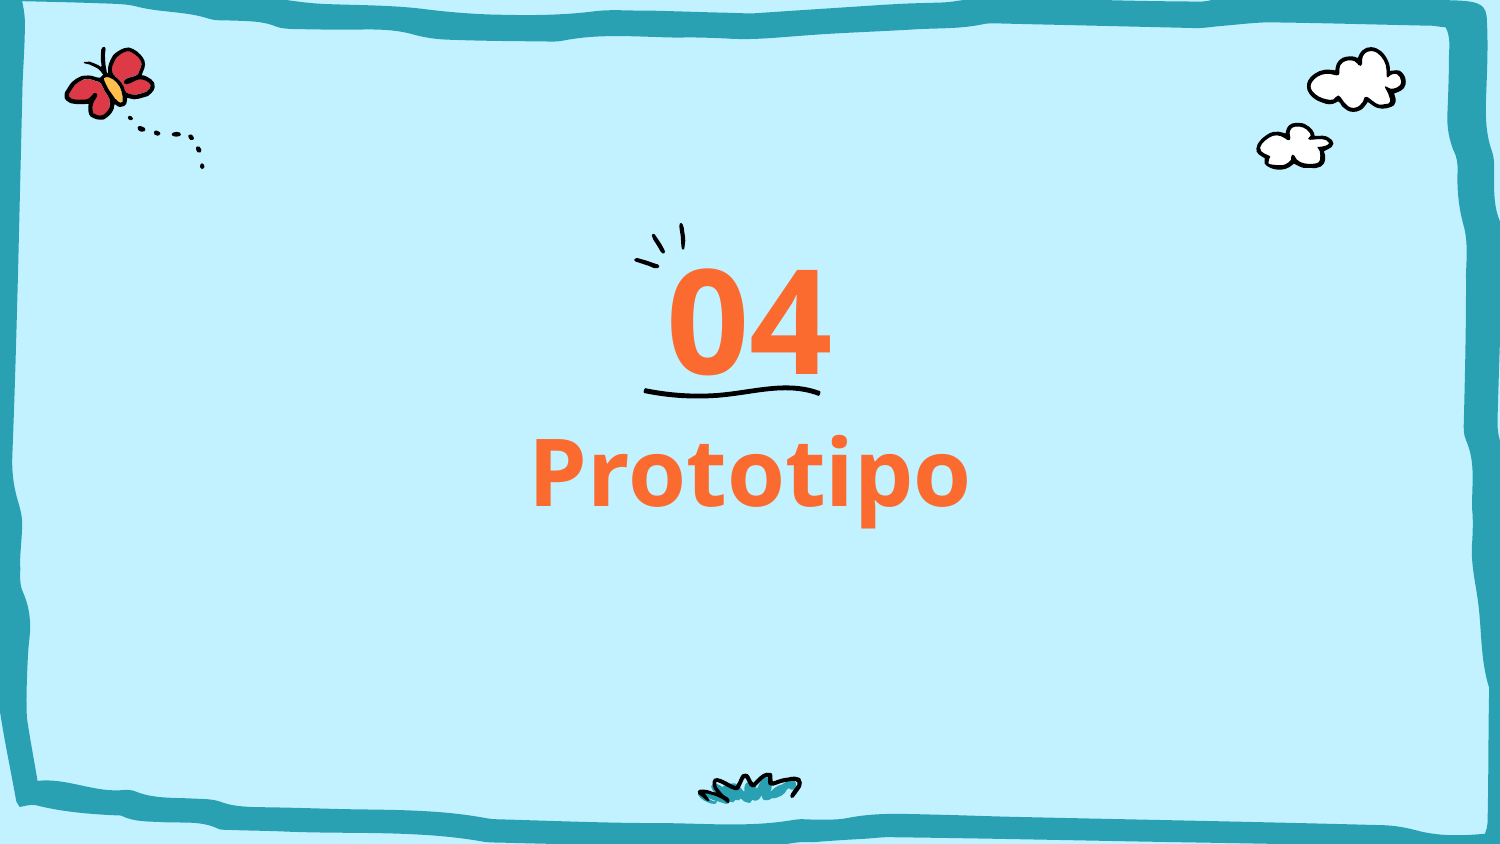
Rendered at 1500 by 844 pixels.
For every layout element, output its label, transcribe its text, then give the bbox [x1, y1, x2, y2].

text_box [636, 219, 683, 272]
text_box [64, 46, 206, 170]
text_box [696, 772, 804, 805]
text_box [1255, 122, 1335, 171]
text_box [1306, 45, 1407, 113]
title Prototipo [262, 399, 1238, 538]
title 04 [645, 253, 855, 380]
text_box [644, 386, 820, 398]
